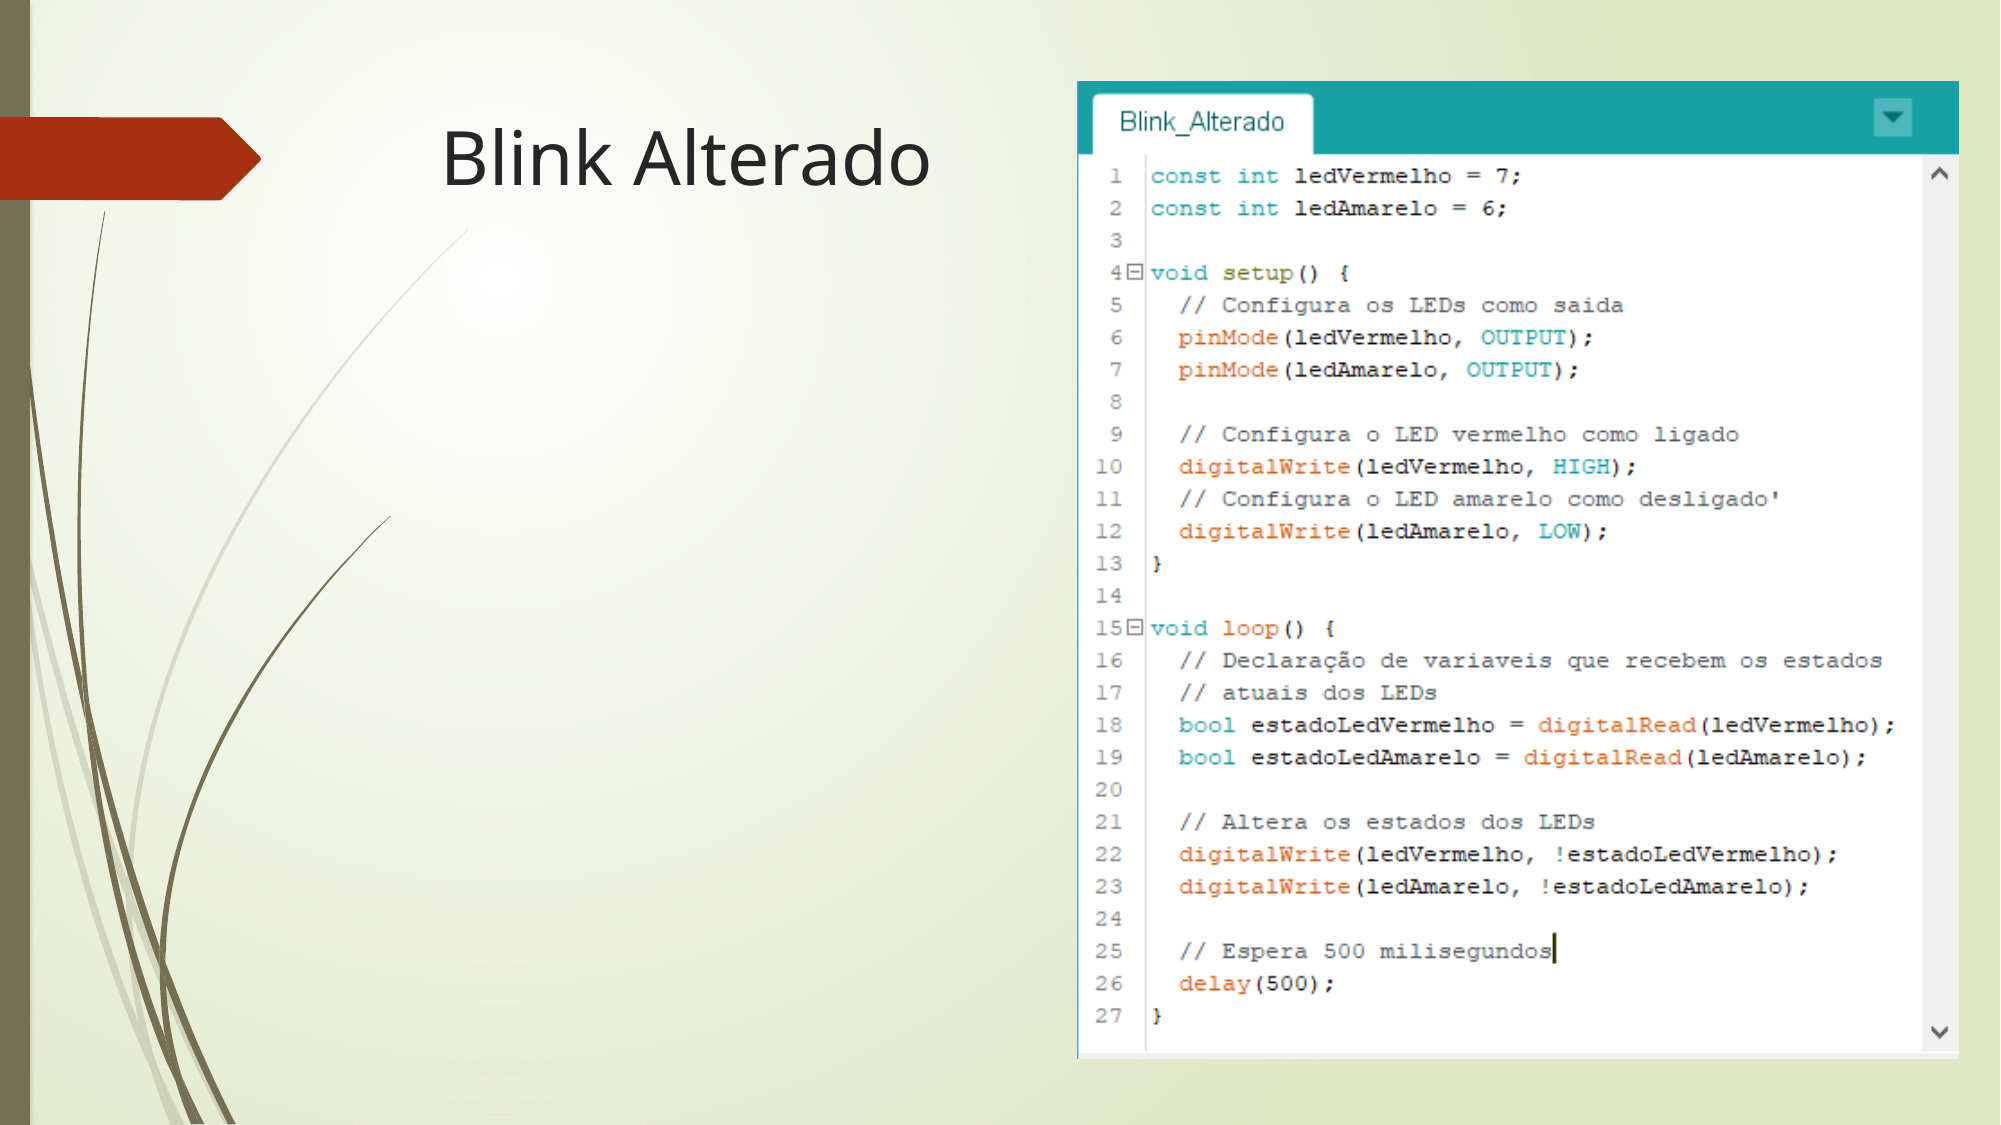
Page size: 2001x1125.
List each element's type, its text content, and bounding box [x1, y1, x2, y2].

title Blink Alterado [425, 102, 1072, 313]
picture [1077, 80, 1959, 1060]
